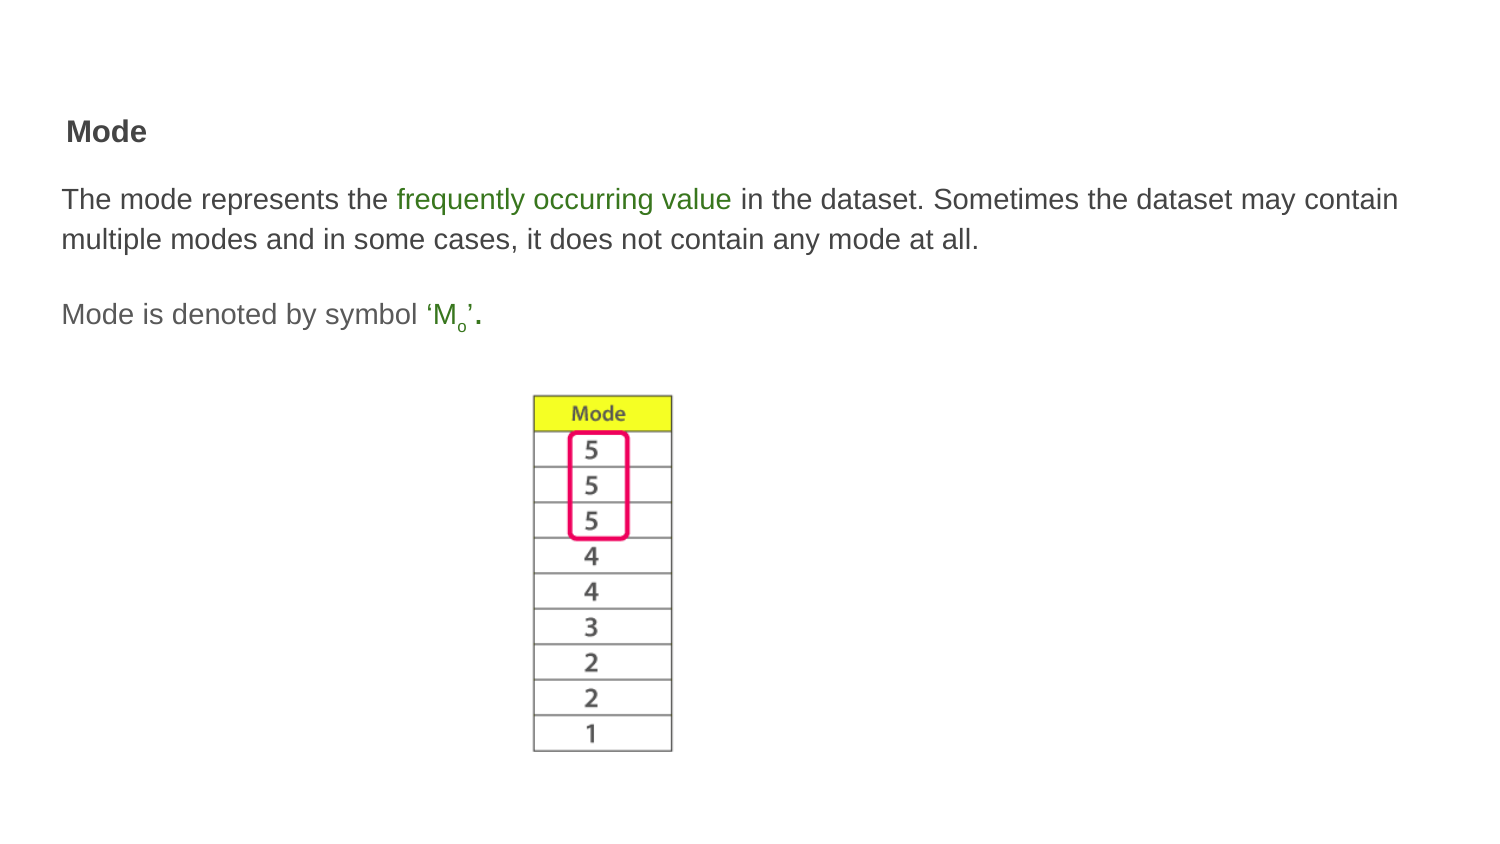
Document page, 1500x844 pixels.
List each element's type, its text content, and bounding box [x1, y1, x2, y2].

picture [510, 383, 698, 772]
list The mode represents the frequently occurring value in the dataset. Sometimes the dataset may contain multiple modes and in some cases, it does not contain any mode at all. Mode is denoted by symbol ‘Mo’. [46, 159, 1445, 277]
title Mode [51, 72, 1449, 167]
